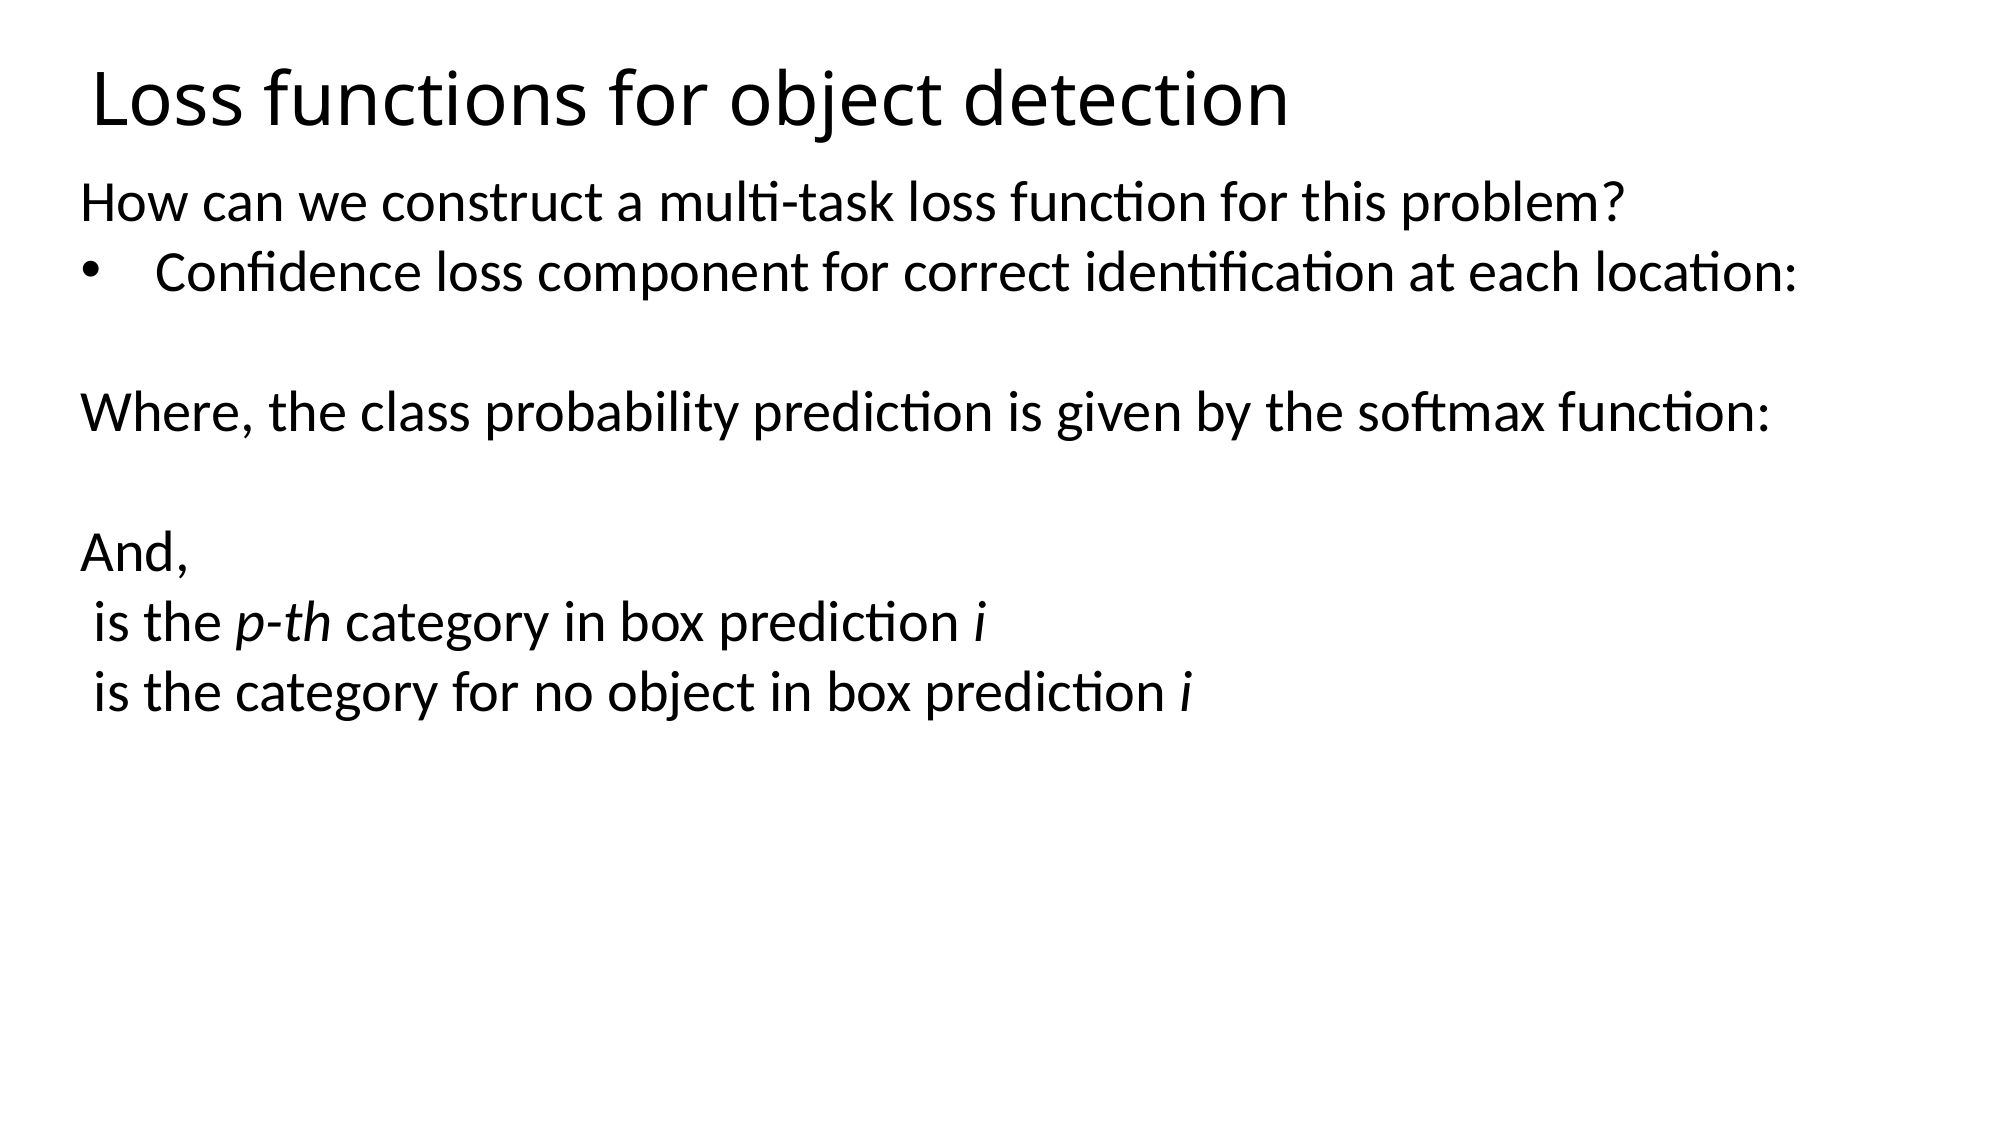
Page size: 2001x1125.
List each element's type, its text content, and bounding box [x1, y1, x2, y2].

text_box Loss functions for object detection [75, 54, 1966, 150]
